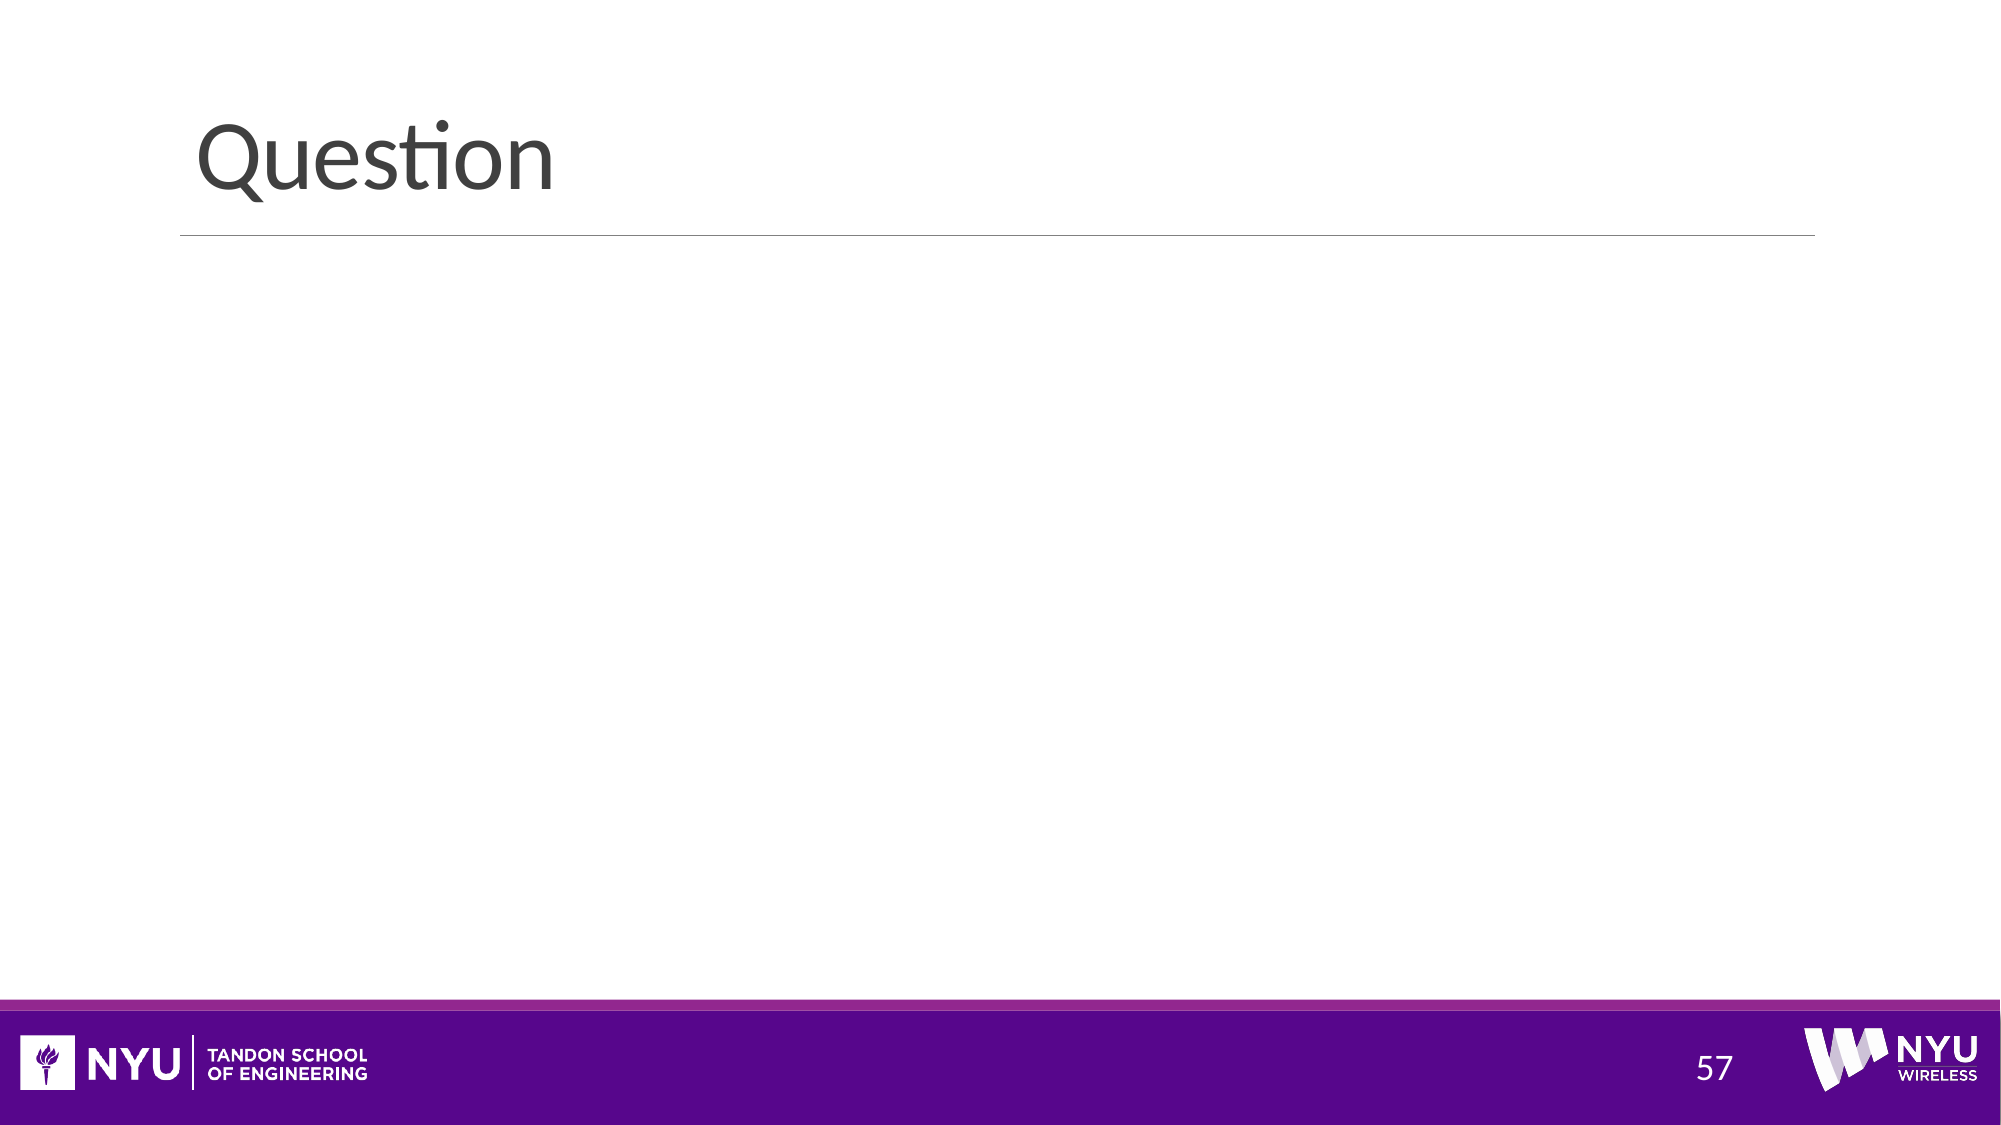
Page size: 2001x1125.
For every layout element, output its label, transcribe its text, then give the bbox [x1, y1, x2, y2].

title Question [180, 47, 1830, 218]
slide_number 57 [1533, 1035, 1749, 1096]
